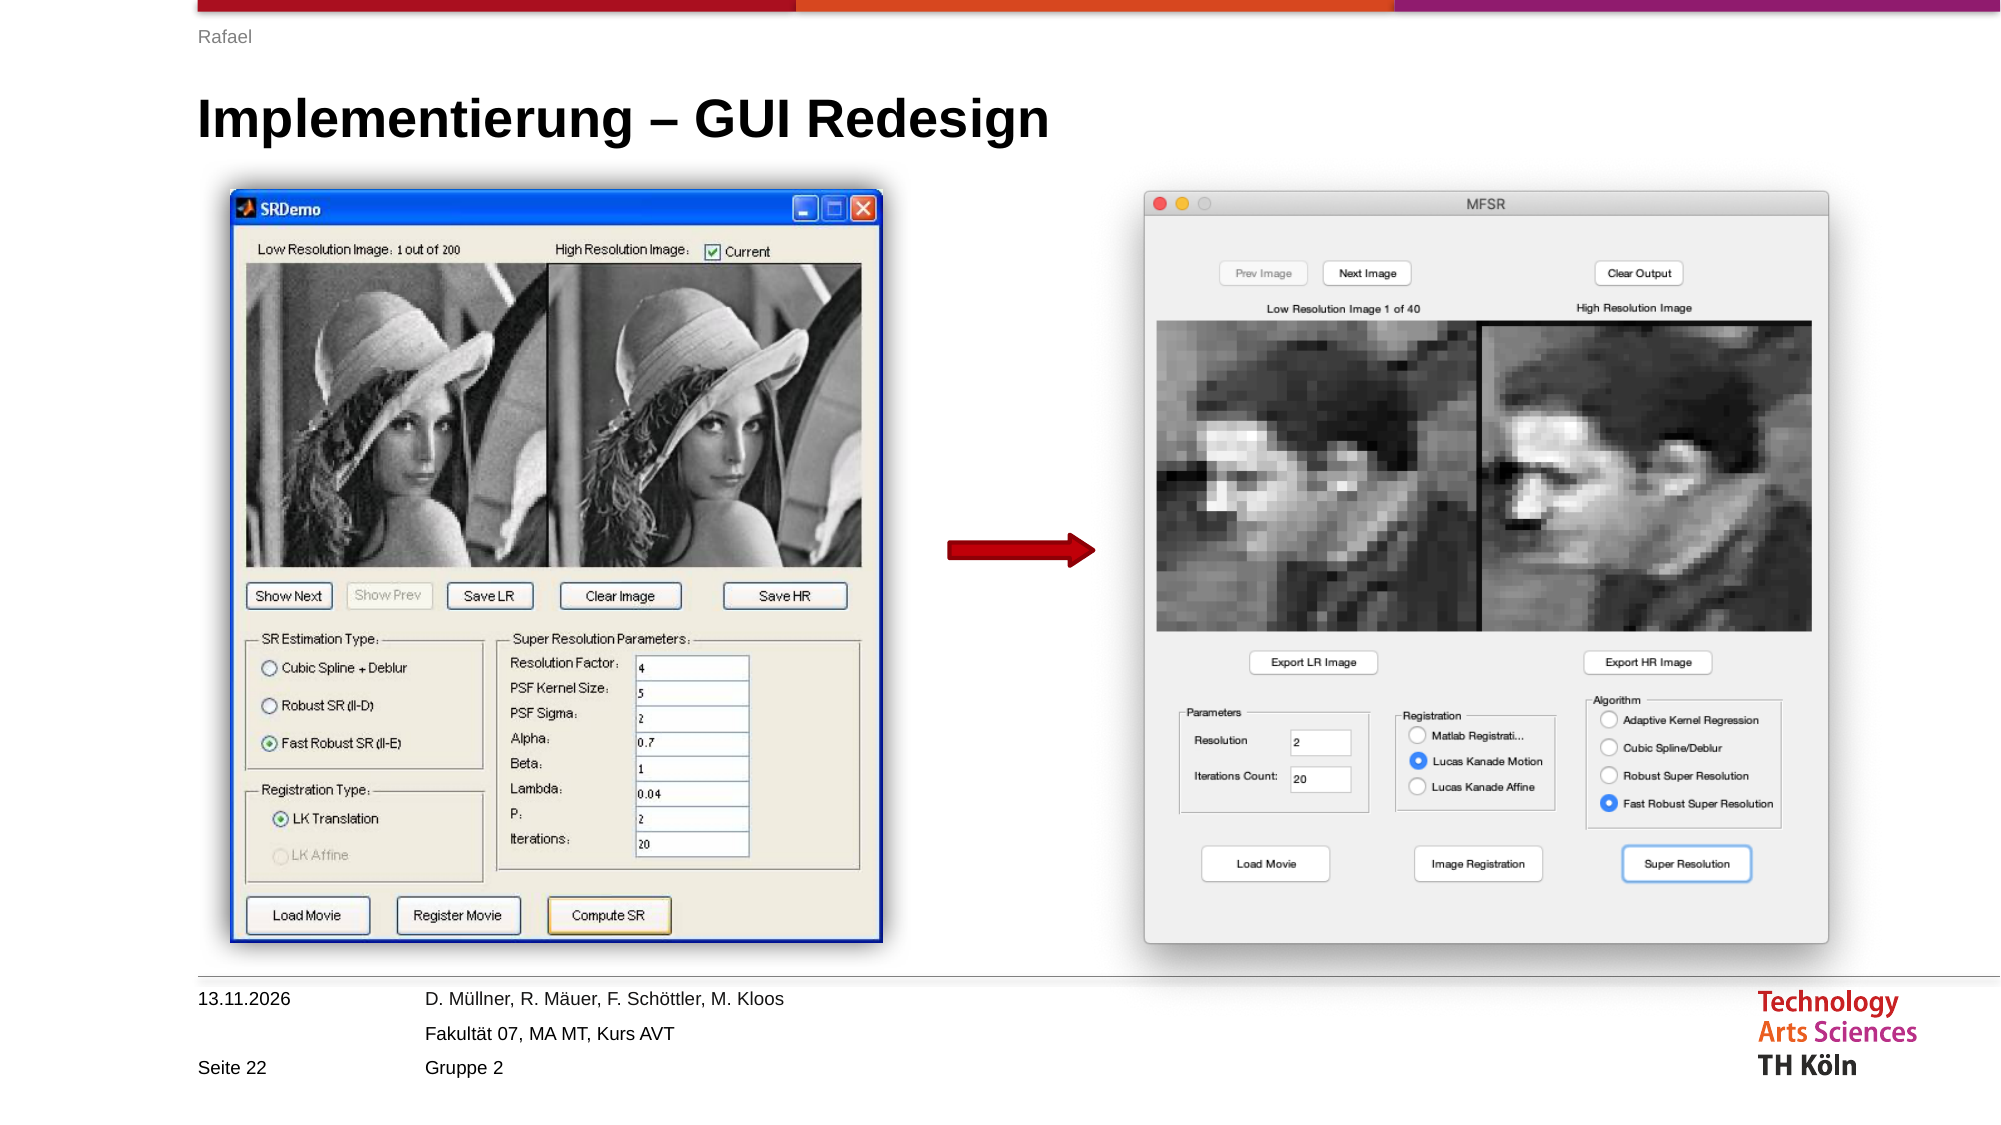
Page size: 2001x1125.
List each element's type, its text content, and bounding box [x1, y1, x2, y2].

picture [229, 188, 884, 943]
picture [1082, 149, 1892, 1027]
list Rafael [197, 24, 1968, 60]
text_box [947, 532, 1077, 568]
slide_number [197, 986, 411, 1016]
title Implementierung – GUI Redesign [197, 85, 1970, 233]
slide_number Seite 22 [197, 1043, 411, 1079]
